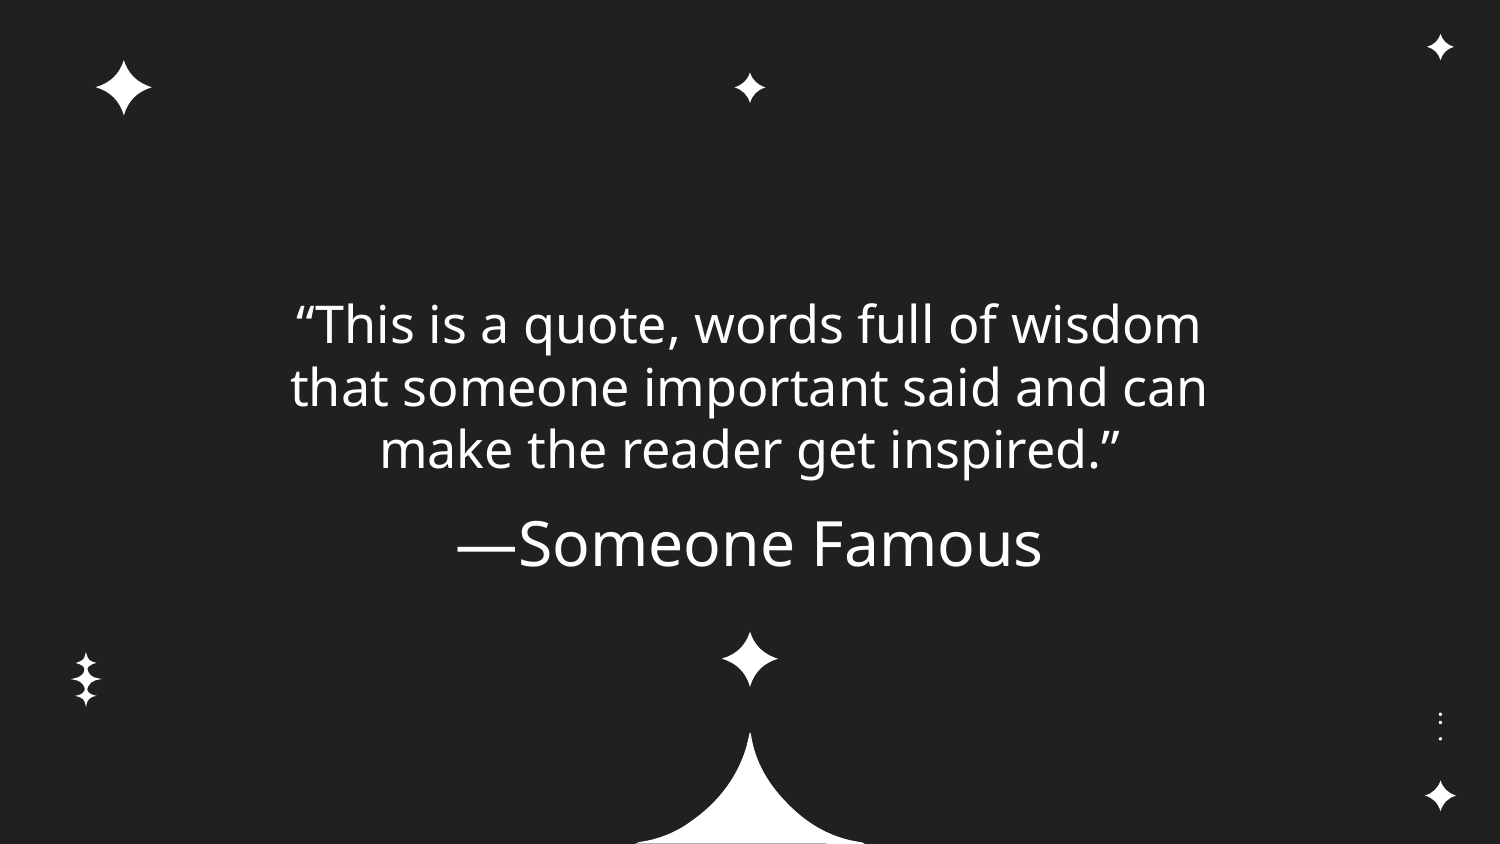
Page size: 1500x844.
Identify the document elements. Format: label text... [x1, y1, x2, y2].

text_box [95, 60, 152, 116]
text_box [721, 631, 778, 687]
text_box [70, 652, 102, 708]
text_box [1438, 712, 1443, 741]
title —Someone Famous [375, 505, 1125, 579]
text_box [635, 732, 865, 844]
subtitle “This is a quote, words full of wisdom that someone important said and can make the reader get inspired.” [239, 265, 1261, 506]
text_box [1427, 33, 1454, 61]
text_box [1424, 780, 1457, 812]
text_box [734, 72, 766, 103]
